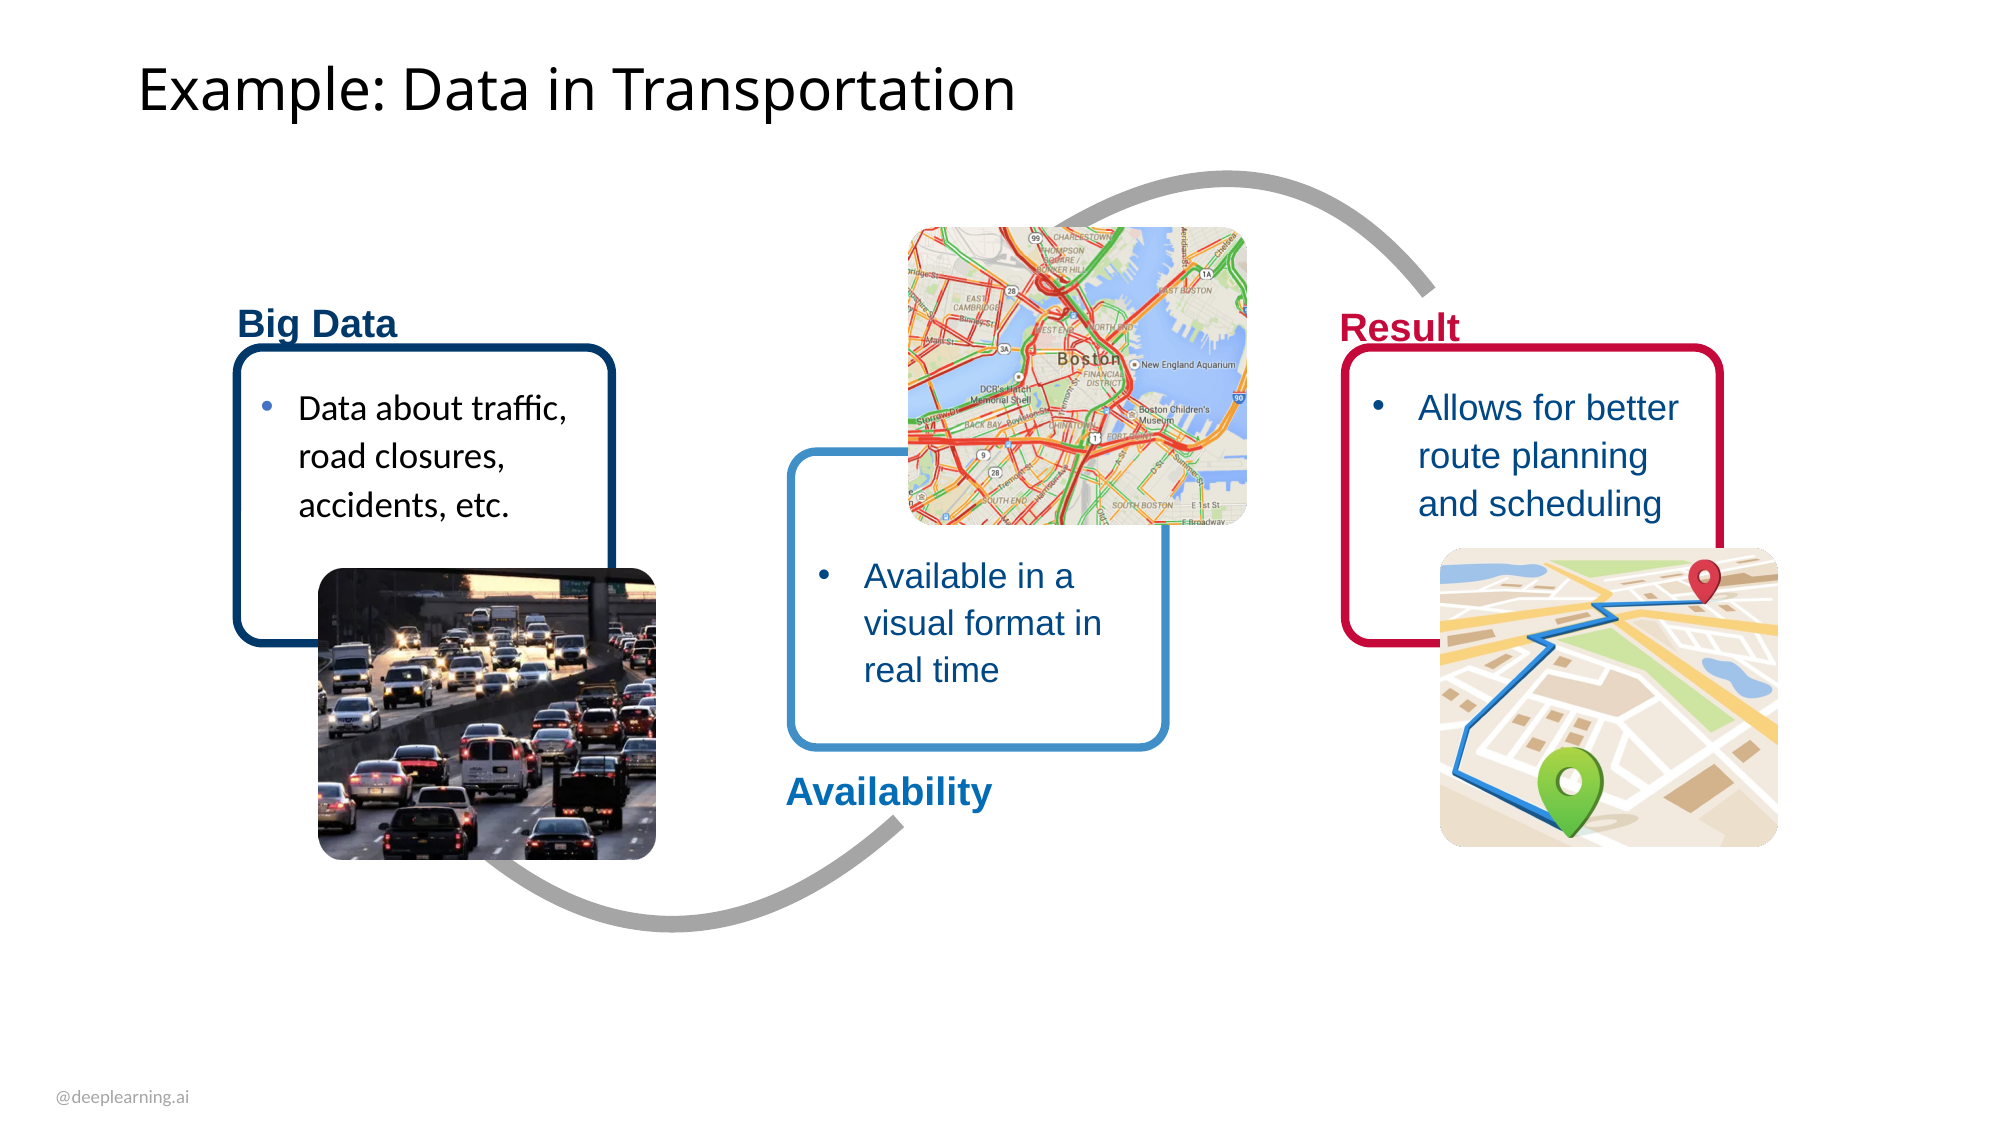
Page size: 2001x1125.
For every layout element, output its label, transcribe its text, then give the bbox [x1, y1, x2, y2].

text_box [790, 451, 1166, 748]
text_box [1345, 376, 1720, 644]
text_box [236, 347, 612, 644]
text_box @deeplearning.ai [40, 1077, 725, 1116]
picture [318, 568, 656, 860]
text_box Availability [785, 761, 1175, 841]
text_box Available in a visual format in real time [817, 548, 1136, 722]
text_box [1069, 178, 1429, 293]
text_box Allows for better route planning and scheduling [1372, 379, 1690, 552]
text_box [498, 827, 876, 925]
text_box Result [1339, 296, 1729, 376]
picture [1440, 548, 1778, 847]
title Example: Data in Transportation [137, 59, 1863, 139]
picture [908, 227, 1247, 525]
text_box Big Data [237, 293, 566, 373]
